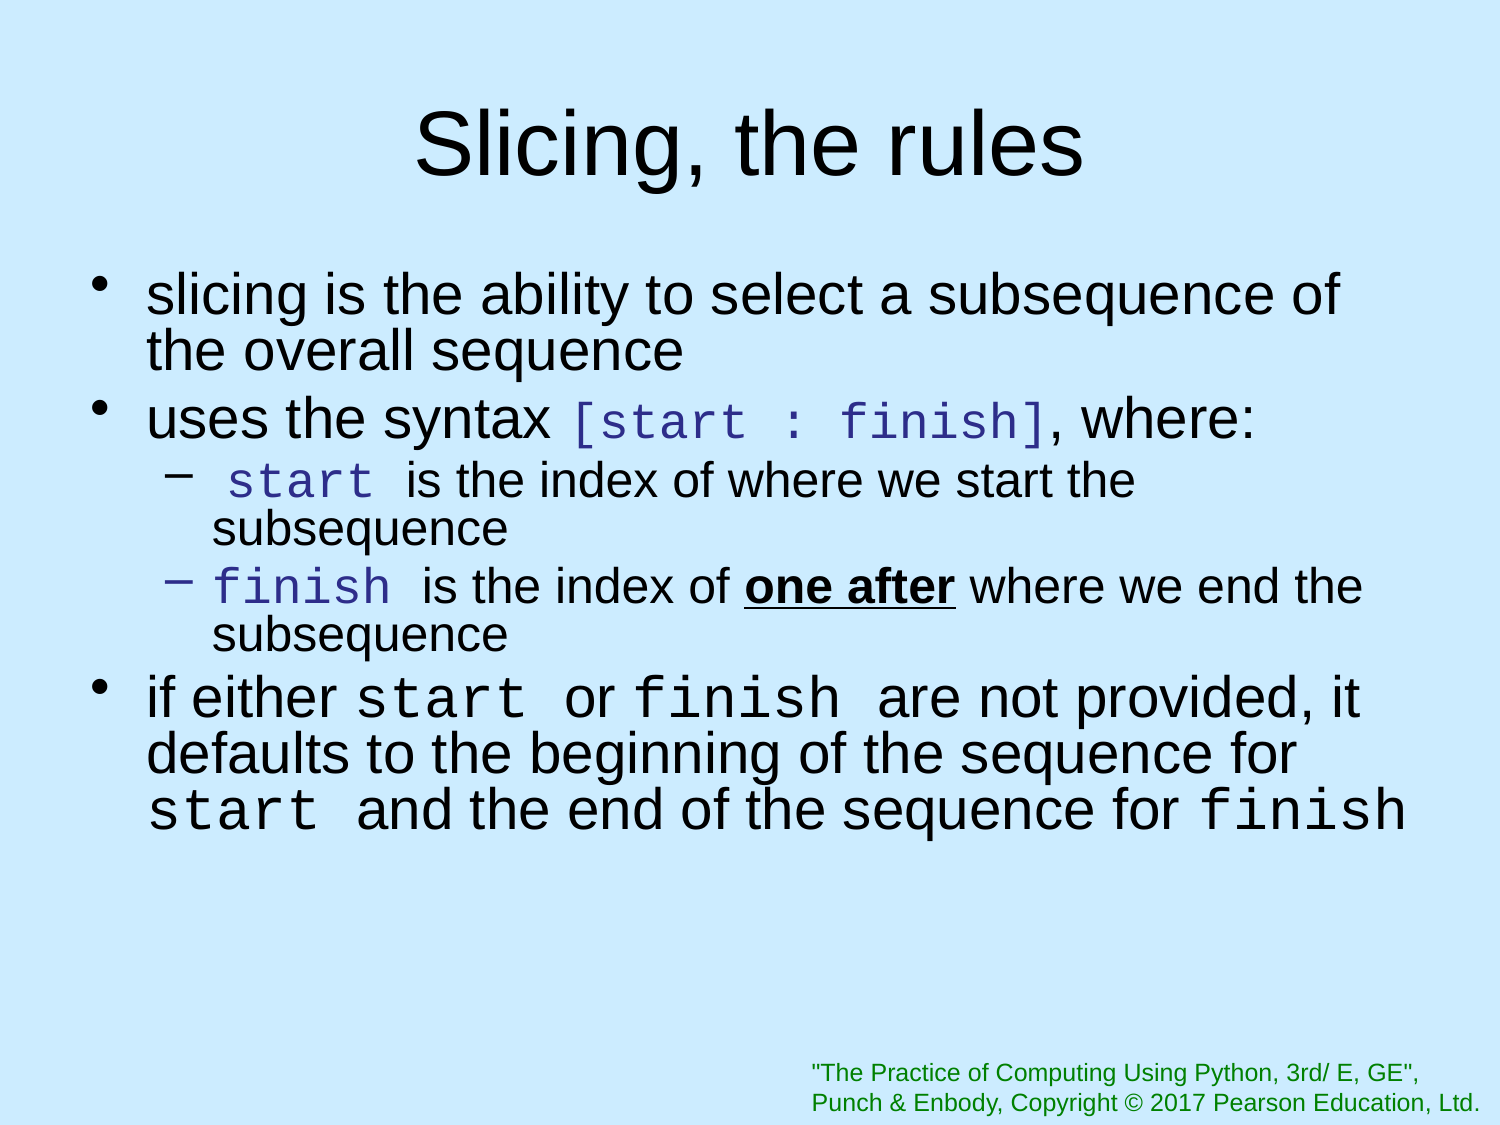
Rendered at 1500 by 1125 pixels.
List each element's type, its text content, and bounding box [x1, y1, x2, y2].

title Slicing, the rules [75, 45, 1425, 233]
list slicing is the ability to select a subsequence of the overall sequence uses the syntax [start : finish], where: start is the index of where we start the subsequence finish is the index of one after where we end the subsequence if either start or finish are not provided, it defaults to the beginning of the sequence for start and the end of the sequence for finish [75, 262, 1425, 1005]
